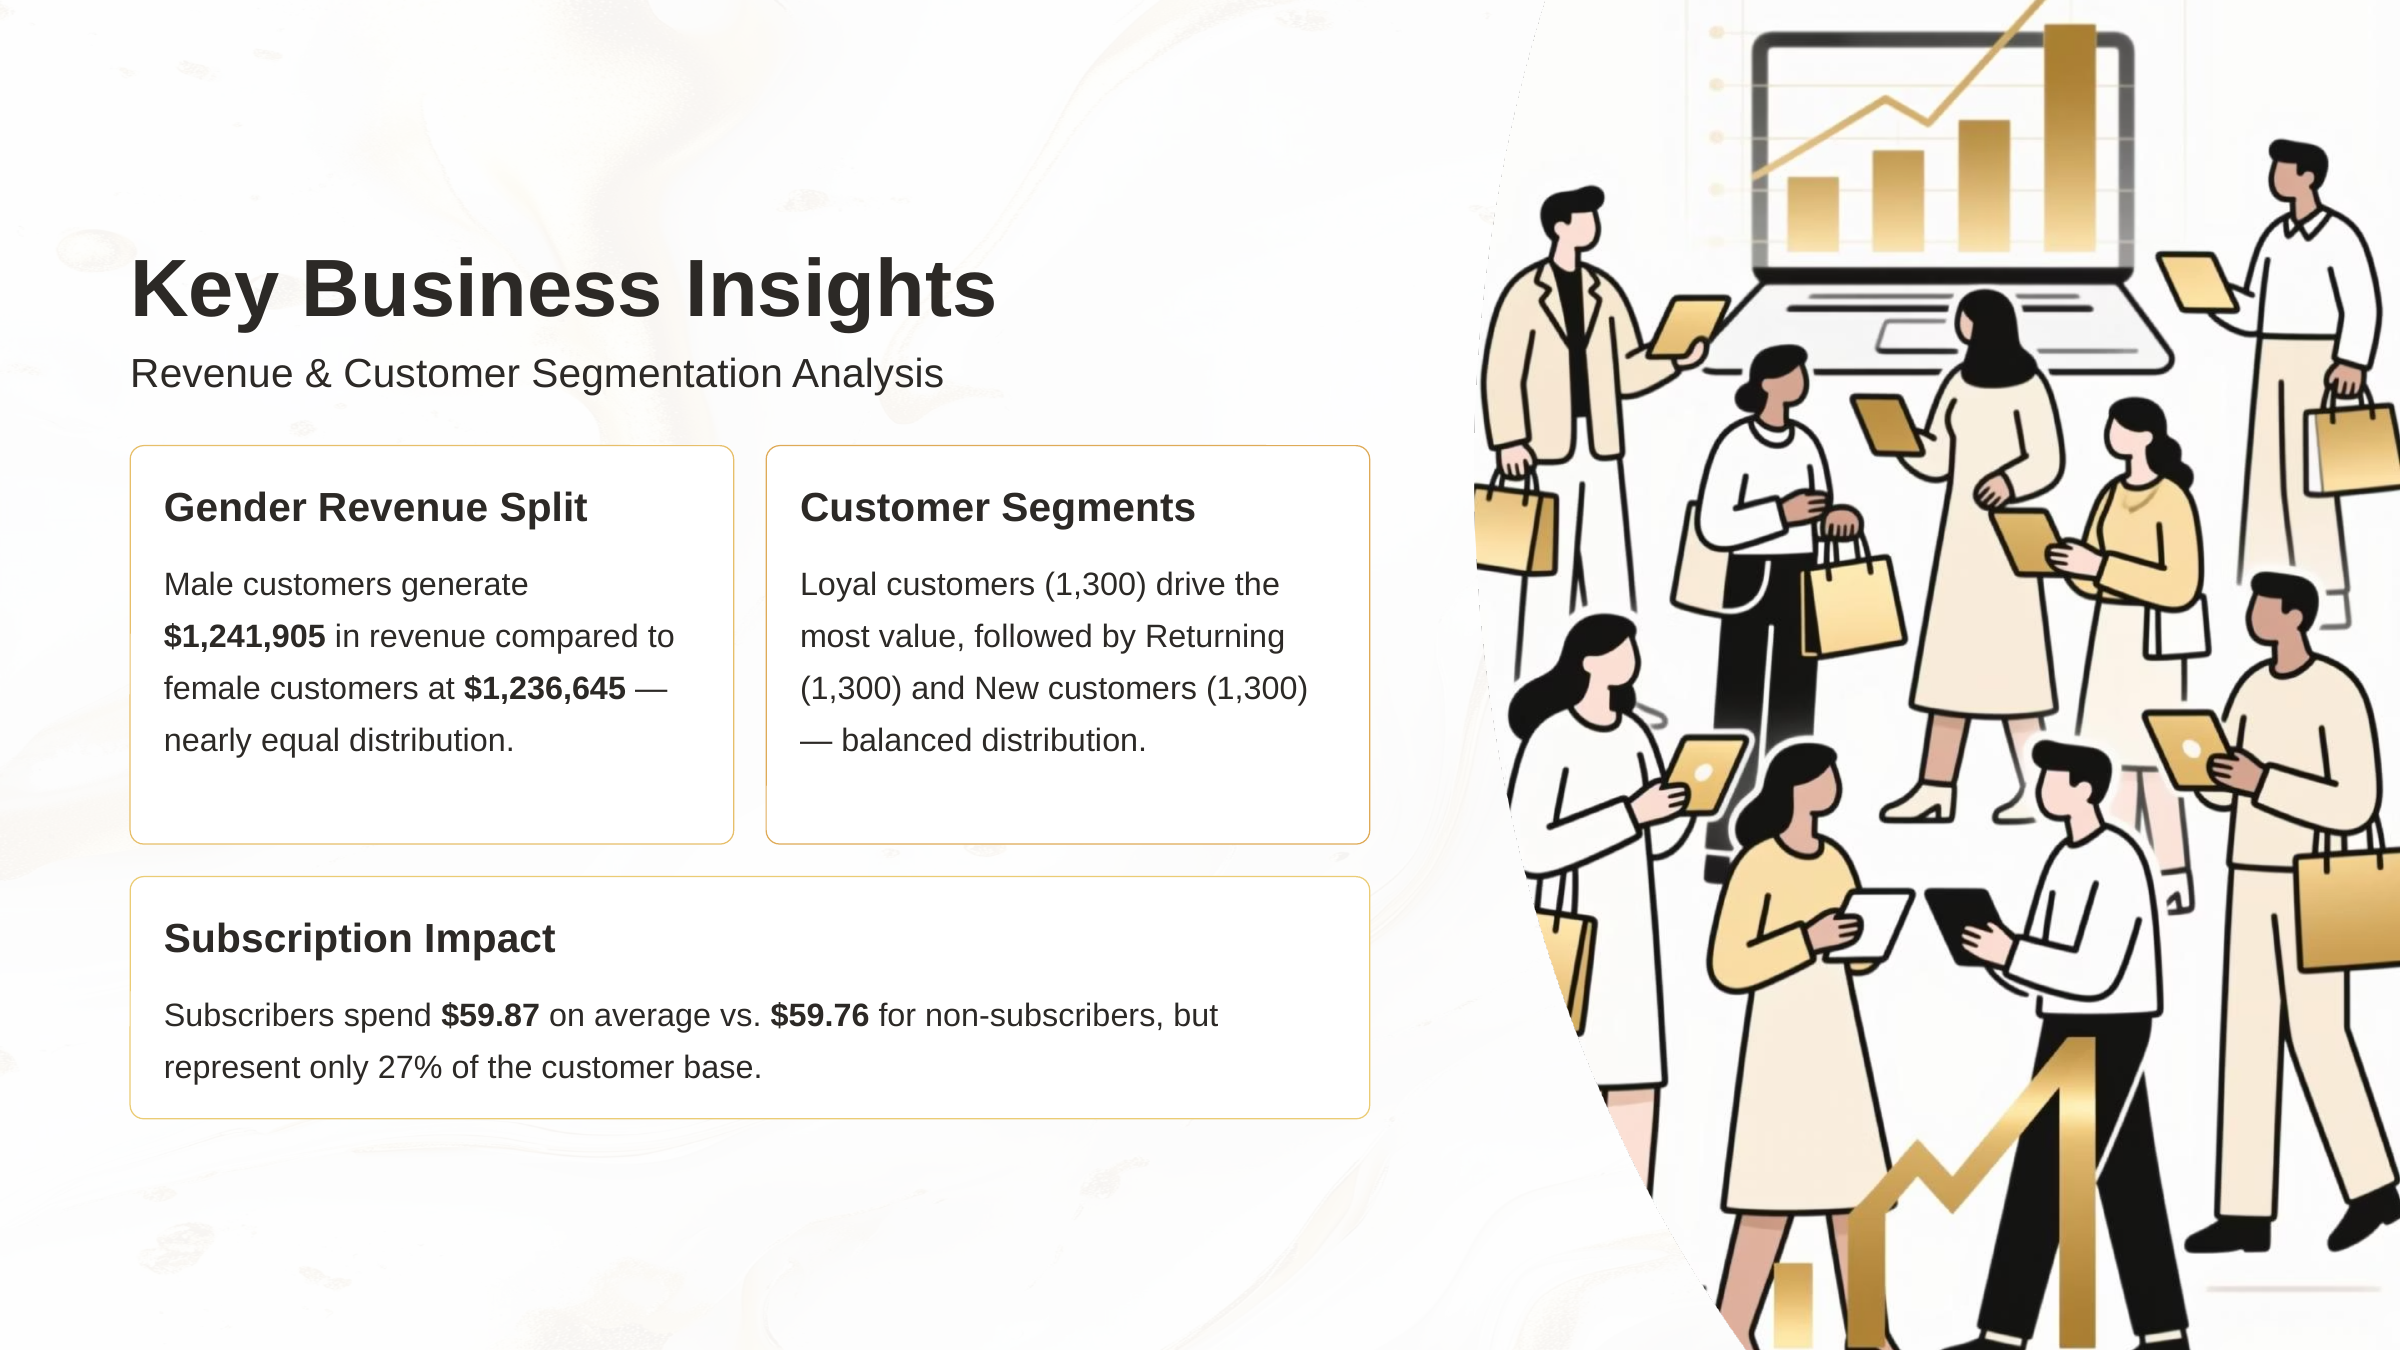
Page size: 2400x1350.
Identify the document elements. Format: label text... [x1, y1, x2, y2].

text_box [130, 876, 1370, 1119]
text_box Male customers generate $1,241,905 in revenue compared to female customers at $1,236,645 — nearly equal distribution. [163, 549, 700, 811]
text_box [766, 445, 1370, 845]
text_box Loyal customers (1,300) drive the most value, followed by Returning (1,300) and New customers (1,300) — balanced distribution. [800, 549, 1336, 759]
text_box Gender Revenue Split [163, 479, 587, 531]
text_box Revenue & Customer Segmentation Analysis [130, 345, 1005, 397]
text_box Customer Segments [800, 479, 1207, 531]
text_box Subscribers spend $59.87 on average vs. $59.76 for non-subscribers, but represent only 27% of the customer base. [163, 980, 1336, 1085]
picture [1454, 0, 2400, 1350]
text_box Subscription Impact [163, 910, 571, 962]
text_box [130, 445, 734, 845]
text_box Key Business Insights [130, 231, 988, 333]
